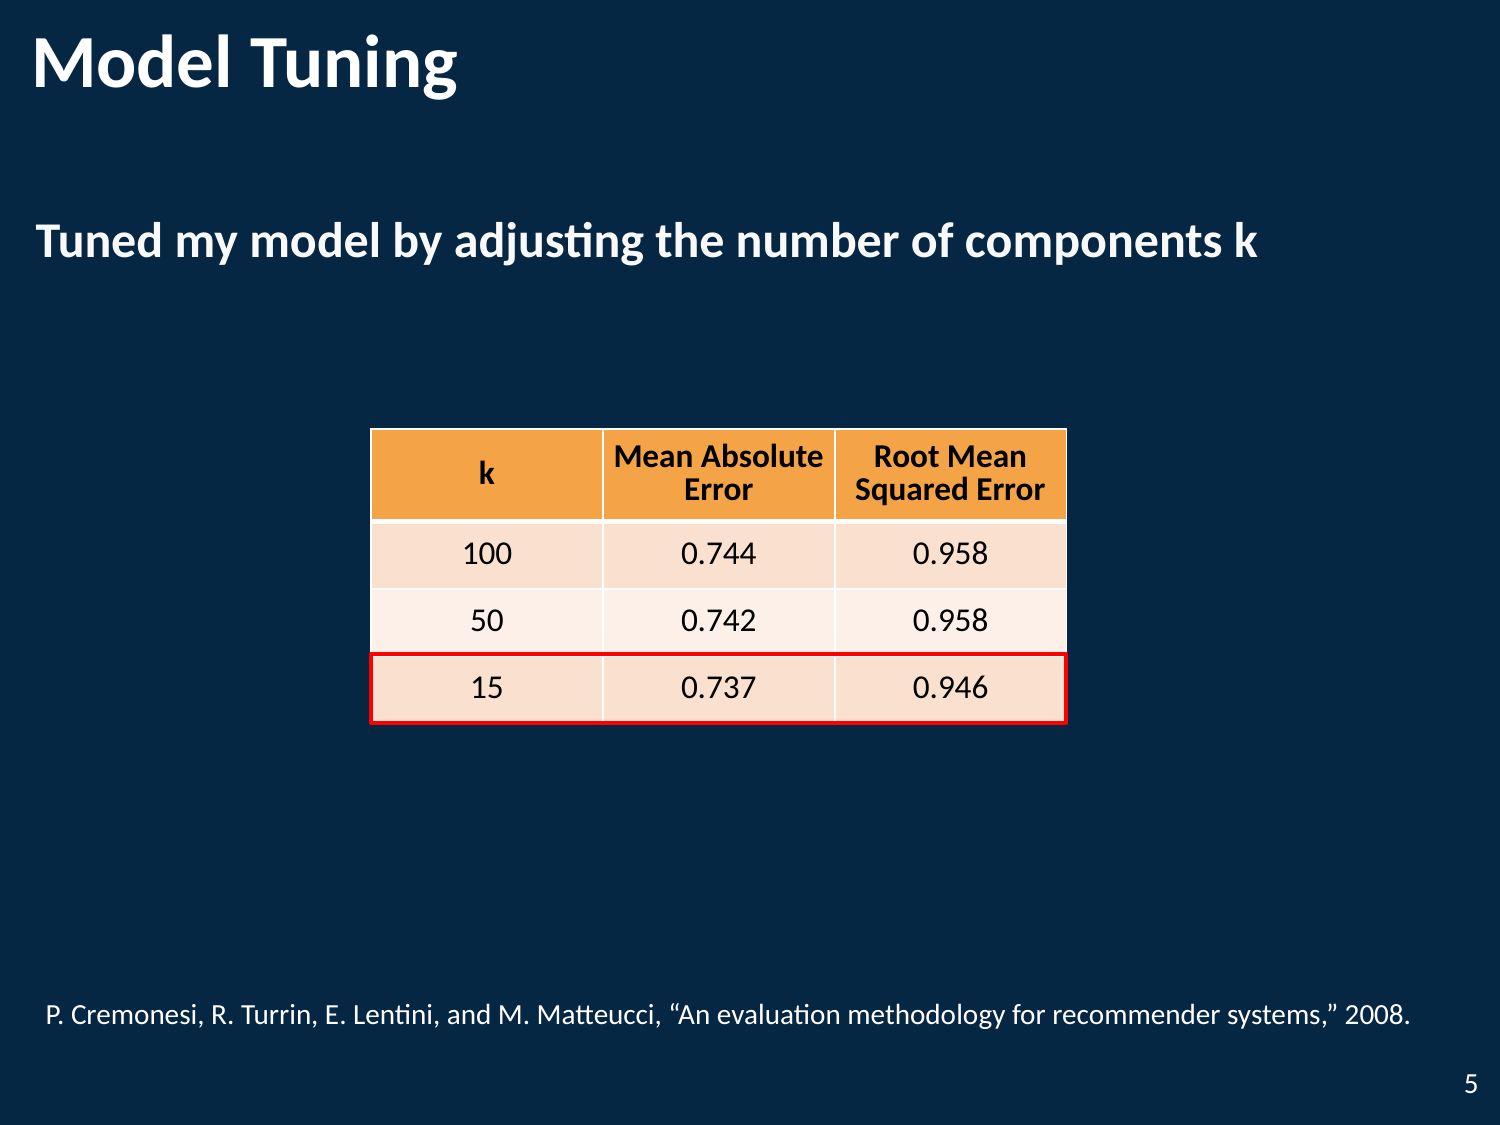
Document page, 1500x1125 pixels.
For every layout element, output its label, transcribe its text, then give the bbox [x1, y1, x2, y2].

table_cell 0.742 [604, 590, 834, 652]
table_header k [372, 430, 602, 519]
table_cell 100 [372, 524, 602, 588]
table_cell 0.958 [836, 524, 1066, 588]
slide_number 5 [1403, 1038, 1494, 1125]
text_box [369, 652, 1068, 725]
table_cell 0.958 [836, 590, 1066, 652]
table_header Mean Absolute Error [604, 430, 834, 519]
table_header Root Mean Squared Error [836, 430, 1066, 519]
table_cell 50 [372, 590, 602, 652]
table_cell 0.744 [604, 524, 834, 588]
title Model Tuning [31, 11, 1466, 103]
list Tuned my model by adjusting the number of components k [35, 207, 1365, 329]
text_box P. Cremonesi, R. Turrin, E. Lentini, and M. Matteucci, “An evaluation methodology for recommender systems,” 2008. [30, 987, 1448, 1038]
